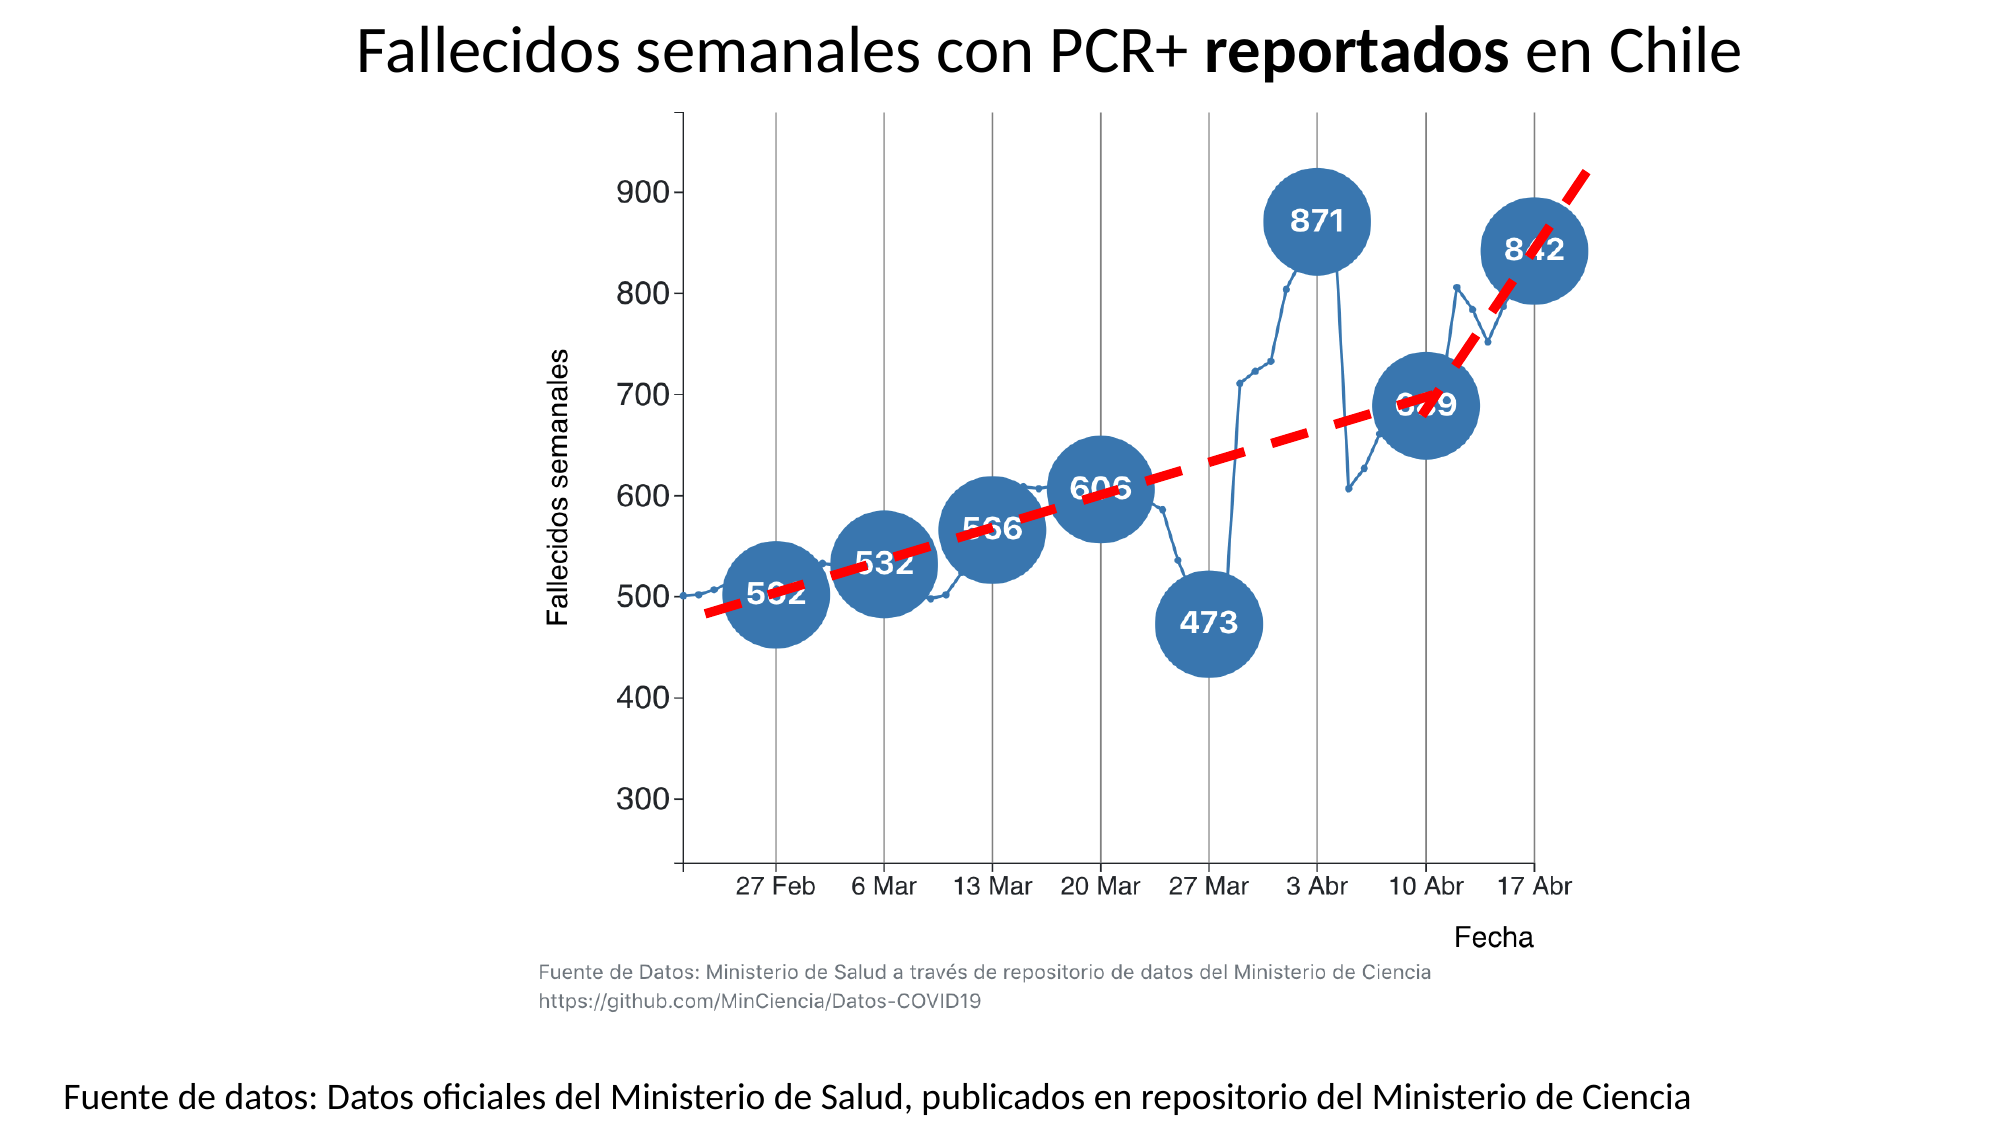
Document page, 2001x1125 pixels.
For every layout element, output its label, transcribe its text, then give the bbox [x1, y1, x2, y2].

text_box Fallecidos semanales con PCR+ reportados en Chile [342, 0, 1774, 93]
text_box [705, 394, 1436, 614]
picture [443, 94, 1634, 1030]
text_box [1421, 171, 1587, 416]
